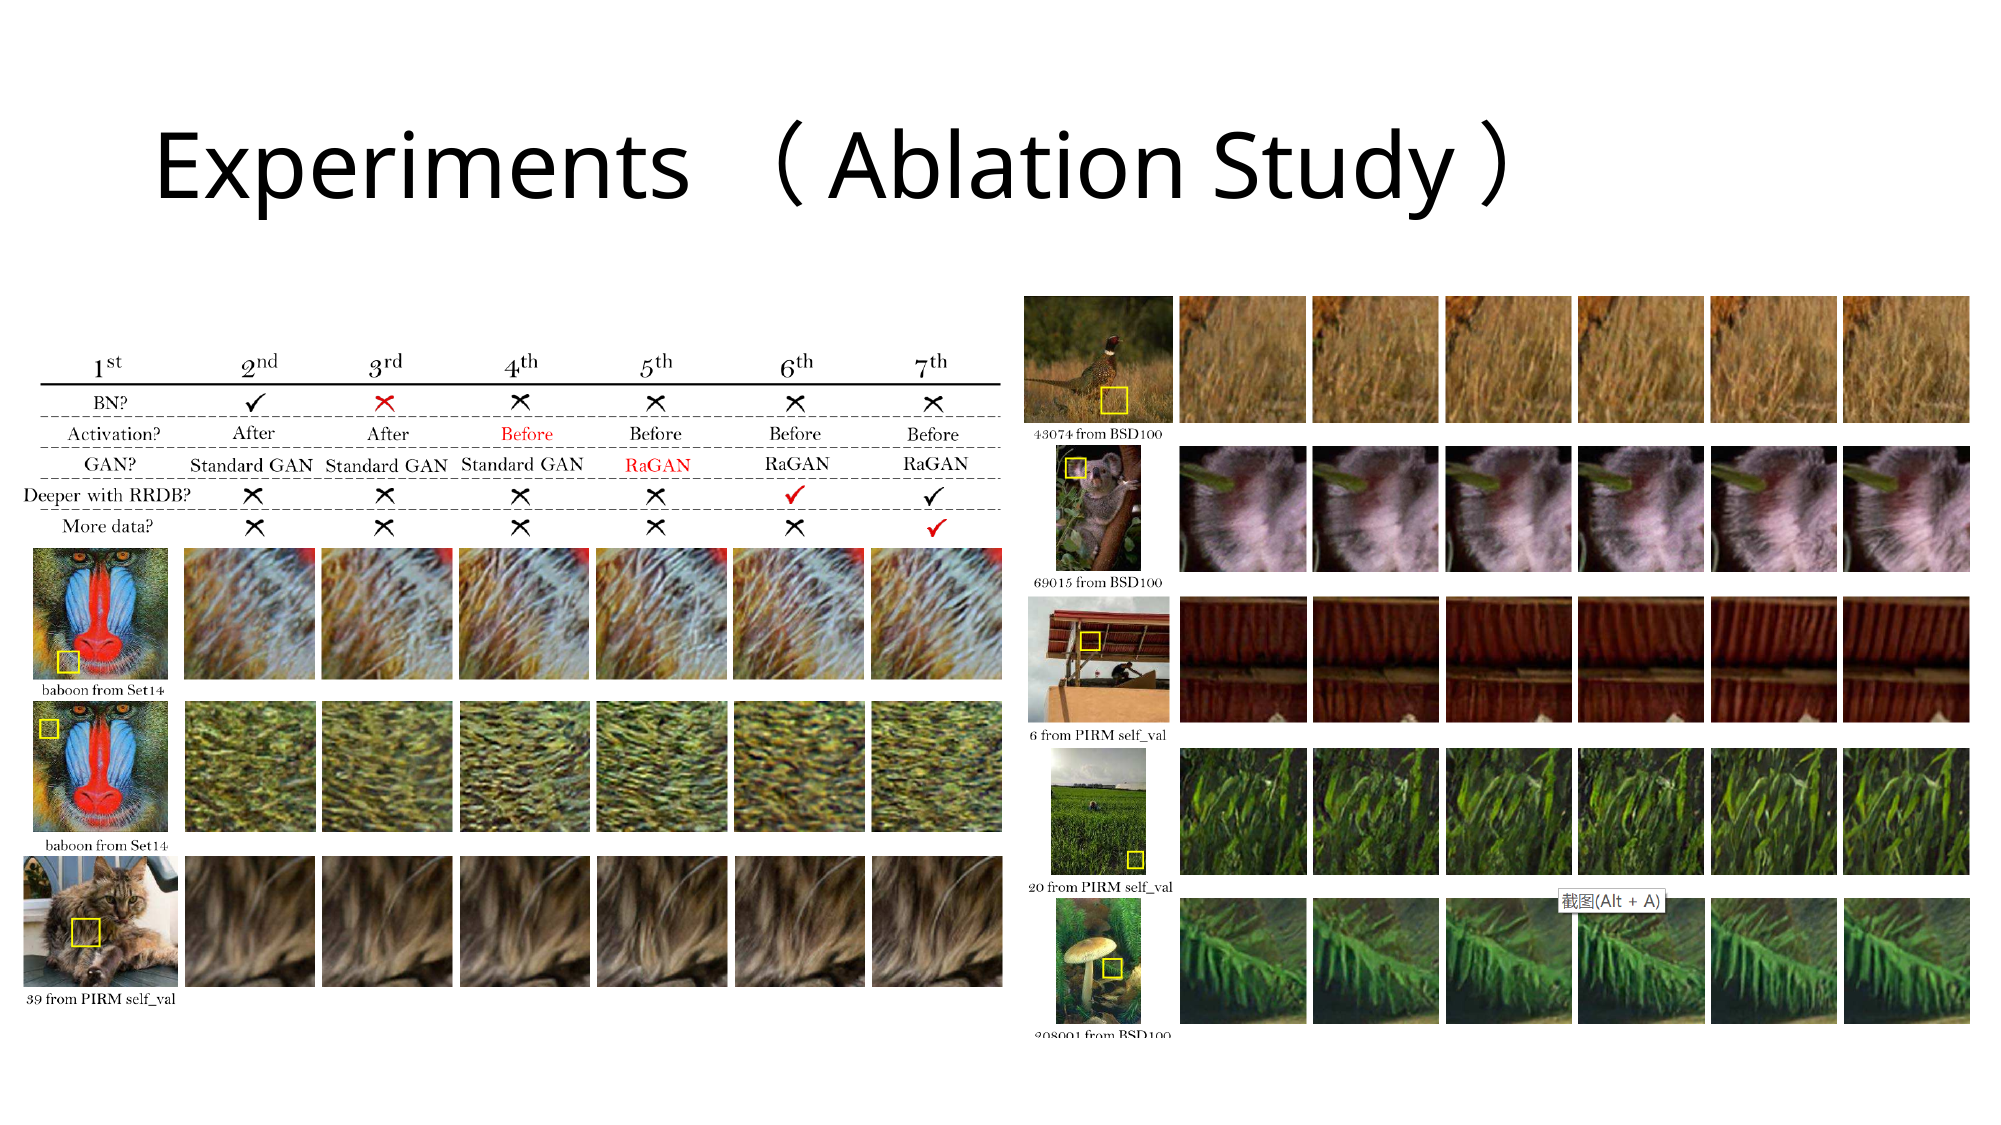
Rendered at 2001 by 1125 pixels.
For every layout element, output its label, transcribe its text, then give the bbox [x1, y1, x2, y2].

picture [1011, 295, 1984, 1038]
title Experiments（Ablation Study） [137, 59, 1863, 278]
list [0, 326, 1011, 1007]
